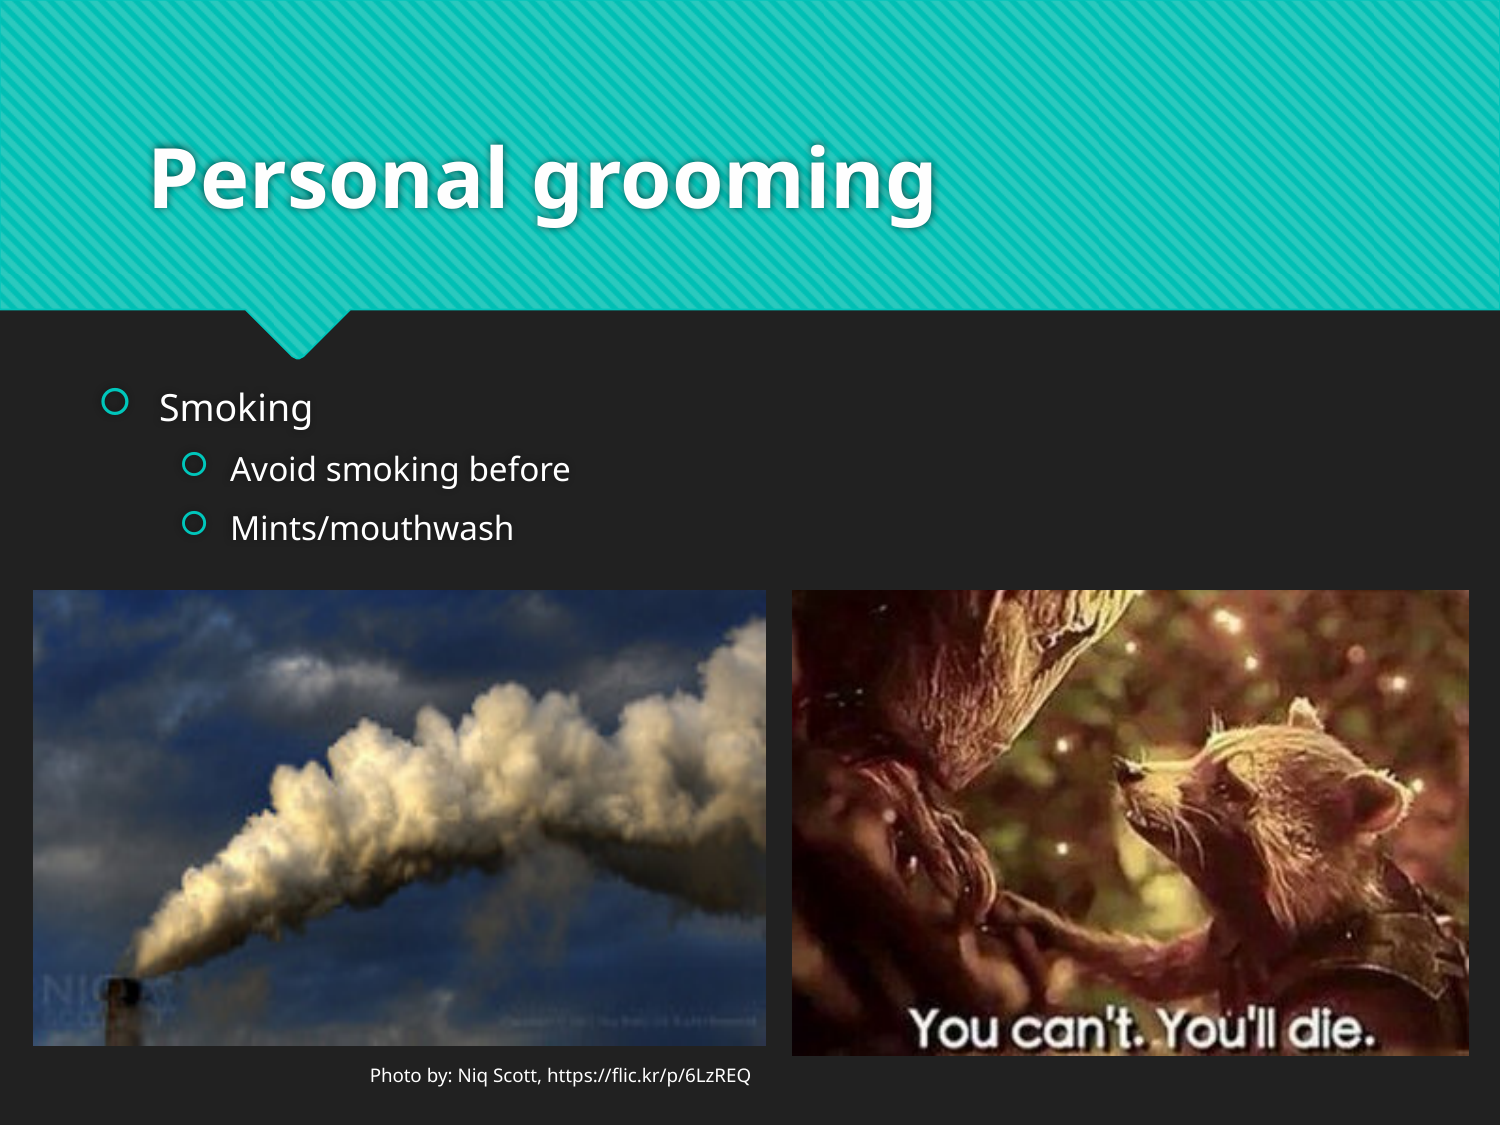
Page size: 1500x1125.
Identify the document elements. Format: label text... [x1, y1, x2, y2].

picture [792, 590, 1469, 1057]
text_box Photo by: Niq Scott, https://flic.kr/p/6LzREQ [354, 1056, 766, 1094]
list Smoking Avoid smoking before Mints/mouthwash [83, 376, 1318, 556]
title Personal grooming [132, 73, 1368, 233]
picture [33, 590, 766, 1046]
